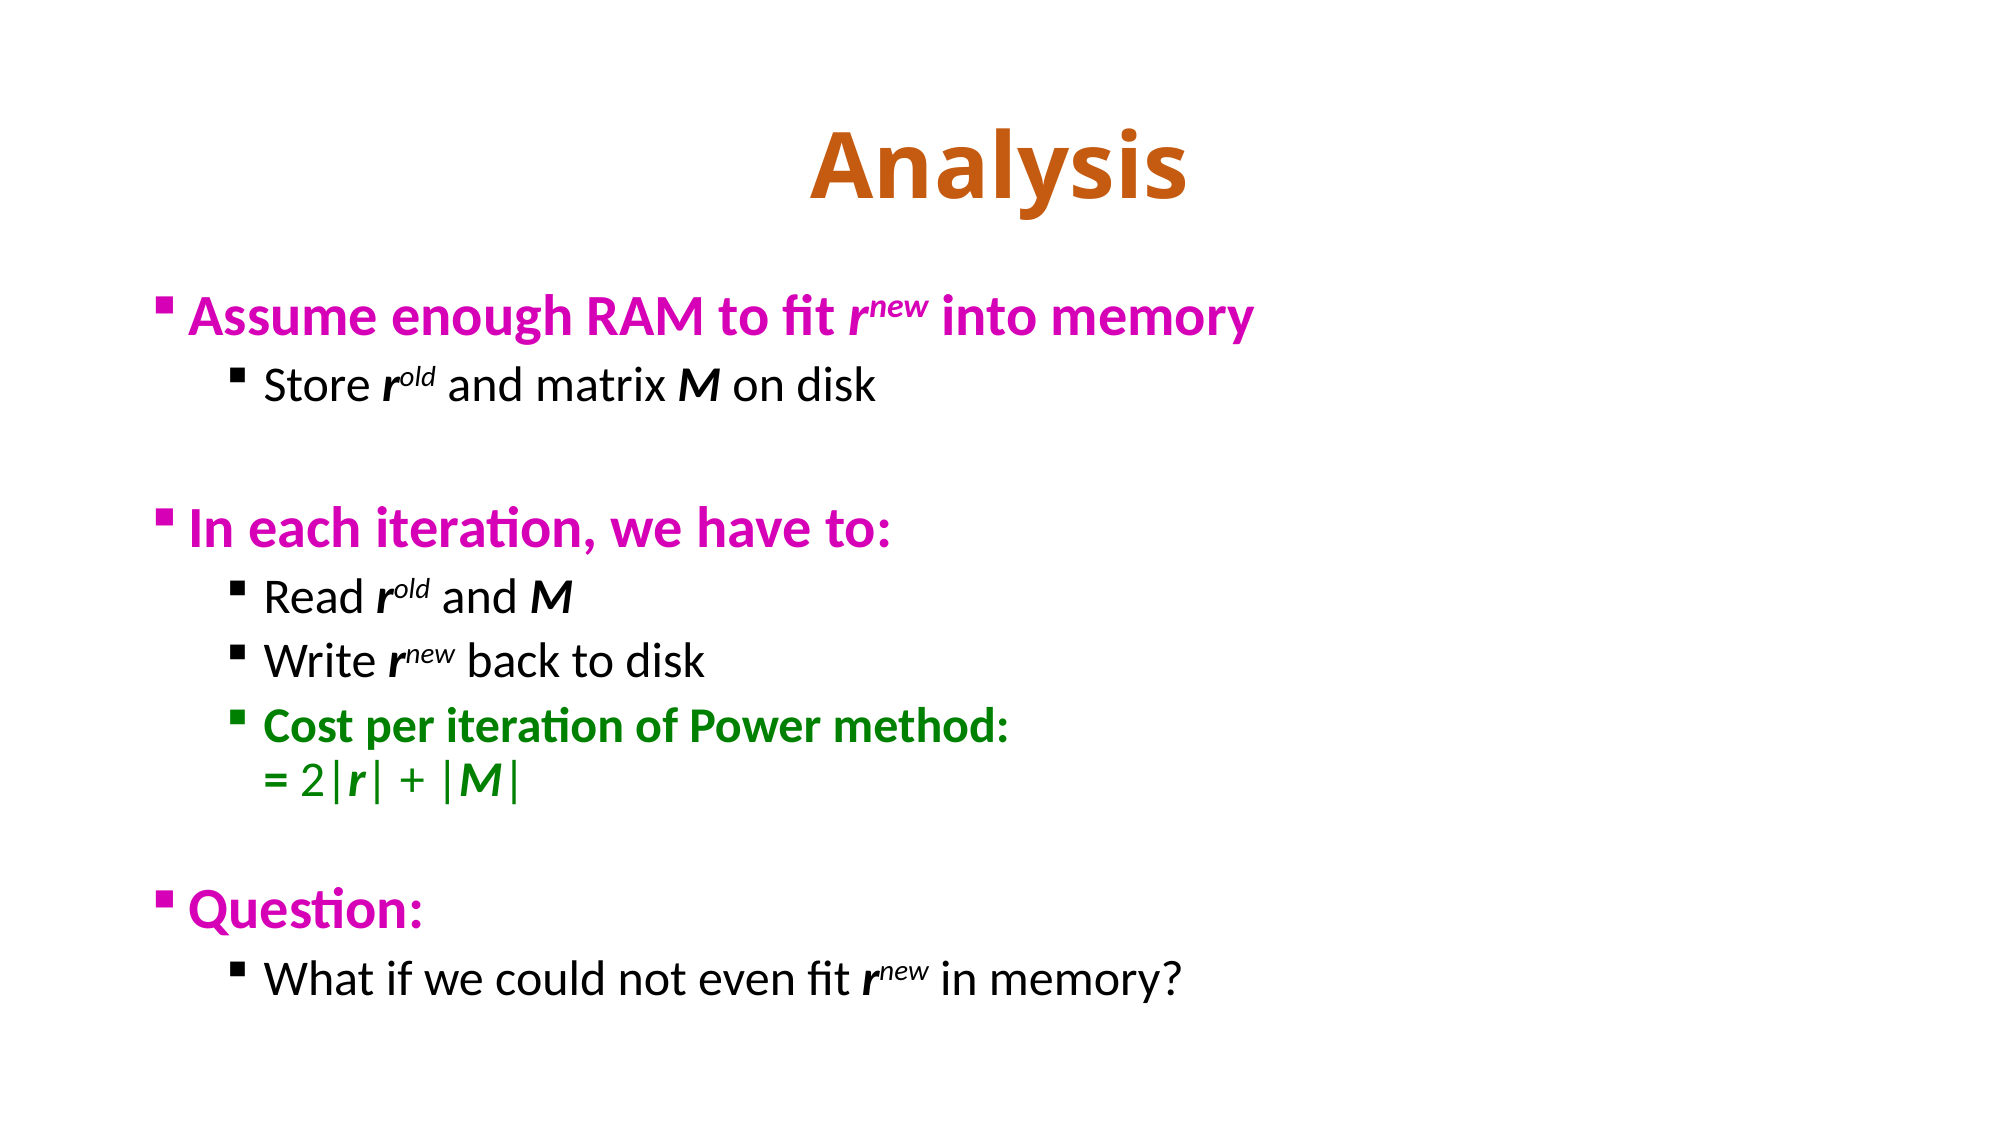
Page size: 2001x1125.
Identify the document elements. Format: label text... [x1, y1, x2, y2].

text_box Assume enough RAM to fit rnew into memory Store rold and matrix M on disk In each iteration, we have to: Read rold and M Write rnew back to disk Cost per iteration of Power method: = 2|r| + |M| Question: What if we could not even fit rnew in memory? [136, 277, 1862, 1083]
title Analysis [137, 59, 1863, 278]
